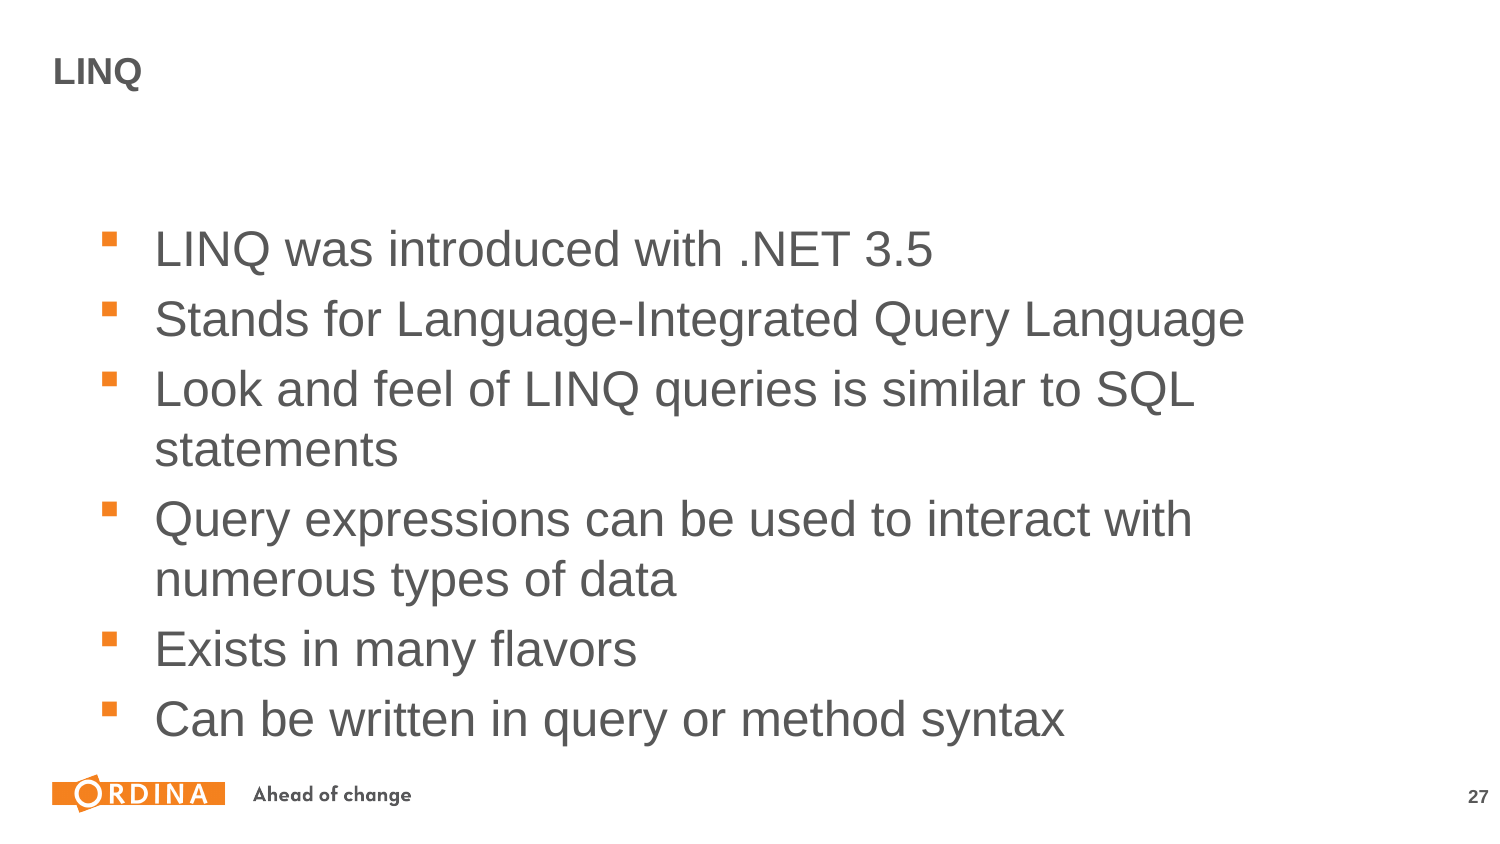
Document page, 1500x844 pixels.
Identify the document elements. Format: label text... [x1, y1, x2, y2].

list LINQ was introduced with .NET 3.5 Stands for Language-Integrated Query Language Look and feel of LINQ queries is similar to SQL statements Query expressions can be used to interact with numerous types of data Exists in many flavors Can be written in query or method syntax [98, 216, 1402, 730]
picture [52, 774, 412, 813]
title LINQ [52, 46, 520, 88]
